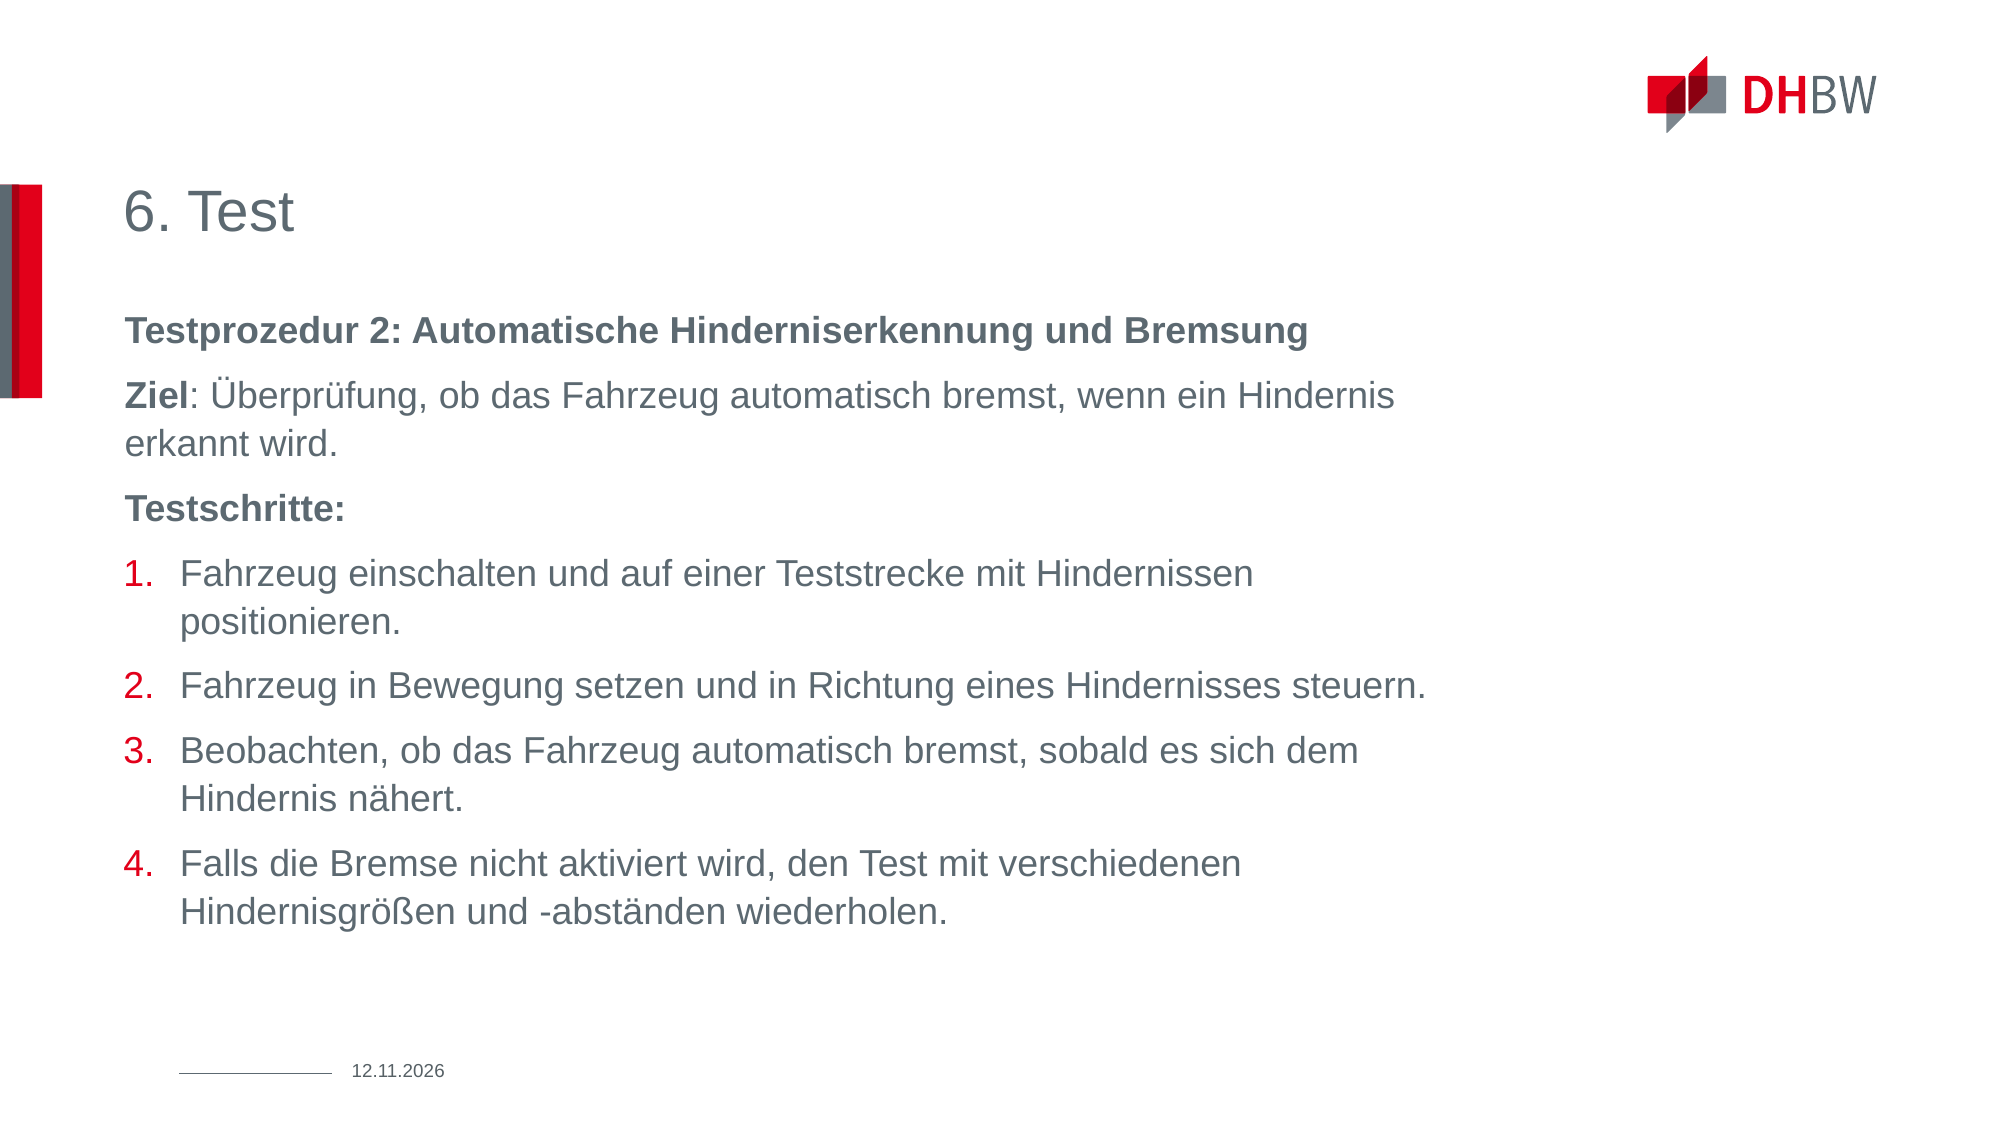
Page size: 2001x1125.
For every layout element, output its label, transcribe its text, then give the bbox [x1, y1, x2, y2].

title 6. Test [123, 172, 1438, 256]
list Testprozedur 2: Automatische Hinderniserkennung und Bremsung Ziel: Überprüfung, ob das Fahrzeug automatisch bremst, wenn ein Hindernis erkannt wird. Testschritte: Fahrzeug einschalten und auf einer Teststrecke mit Hindernissen positionieren. Fahrzeug in Bewegung setzen und in Richtung eines Hindernisses steuern. Beobachten, ob das Fahrzeug automatisch bremst, sobald es sich dem Hindernis nähert. Falls die Bremse nicht aktiviert wird, den Test mit verschiedenen Hindernisgrößen und -abständen wiederholen. [123, 302, 1437, 976]
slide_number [351, 1058, 498, 1094]
